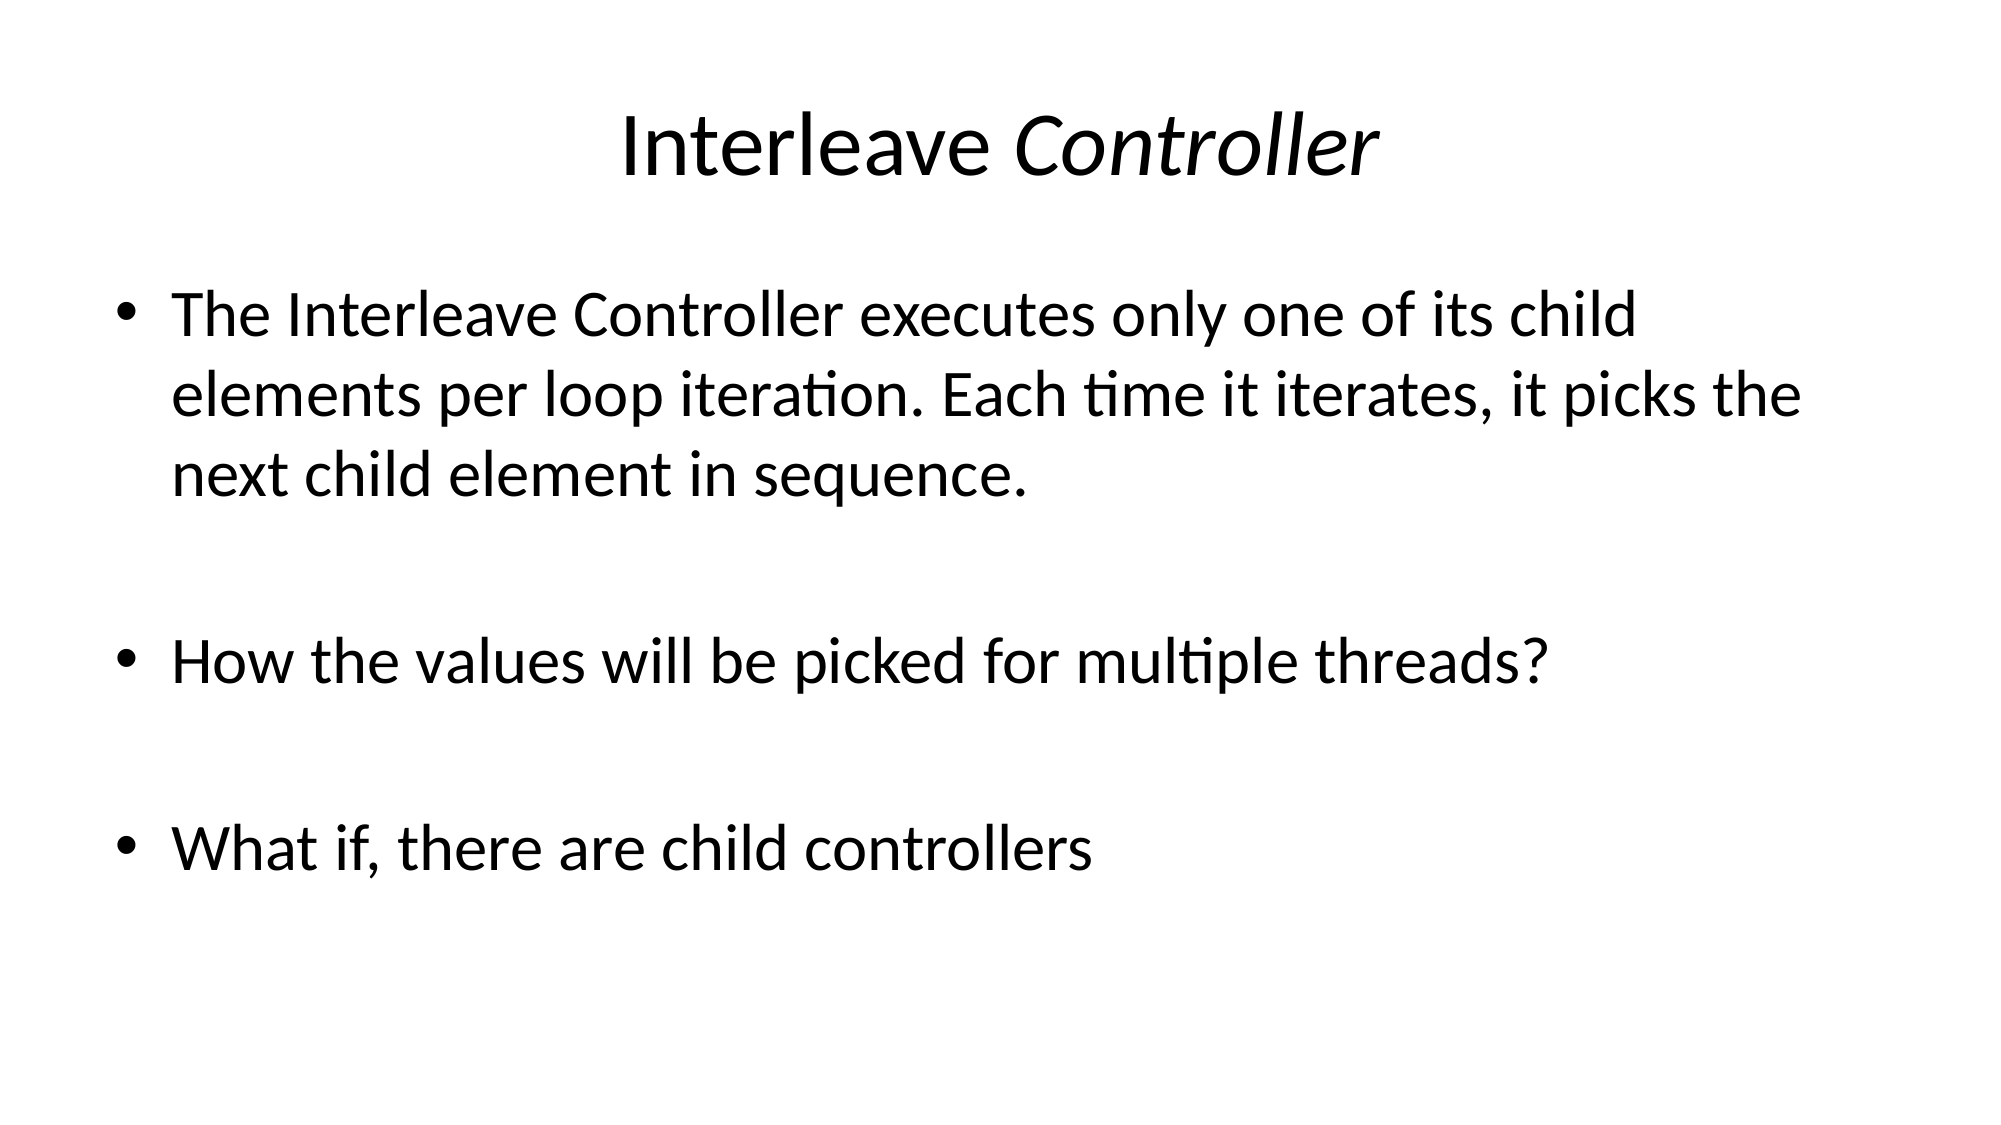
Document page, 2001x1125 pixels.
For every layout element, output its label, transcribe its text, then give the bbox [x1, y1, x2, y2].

list The Interleave Controller executes only one of its child elements per loop iteration. Each time it iterates, it picks the next child element in sequence. How the values will be picked for multiple threads? What if, there are child controllers [99, 262, 1900, 1005]
title Interleave Controller [99, 45, 1900, 233]
